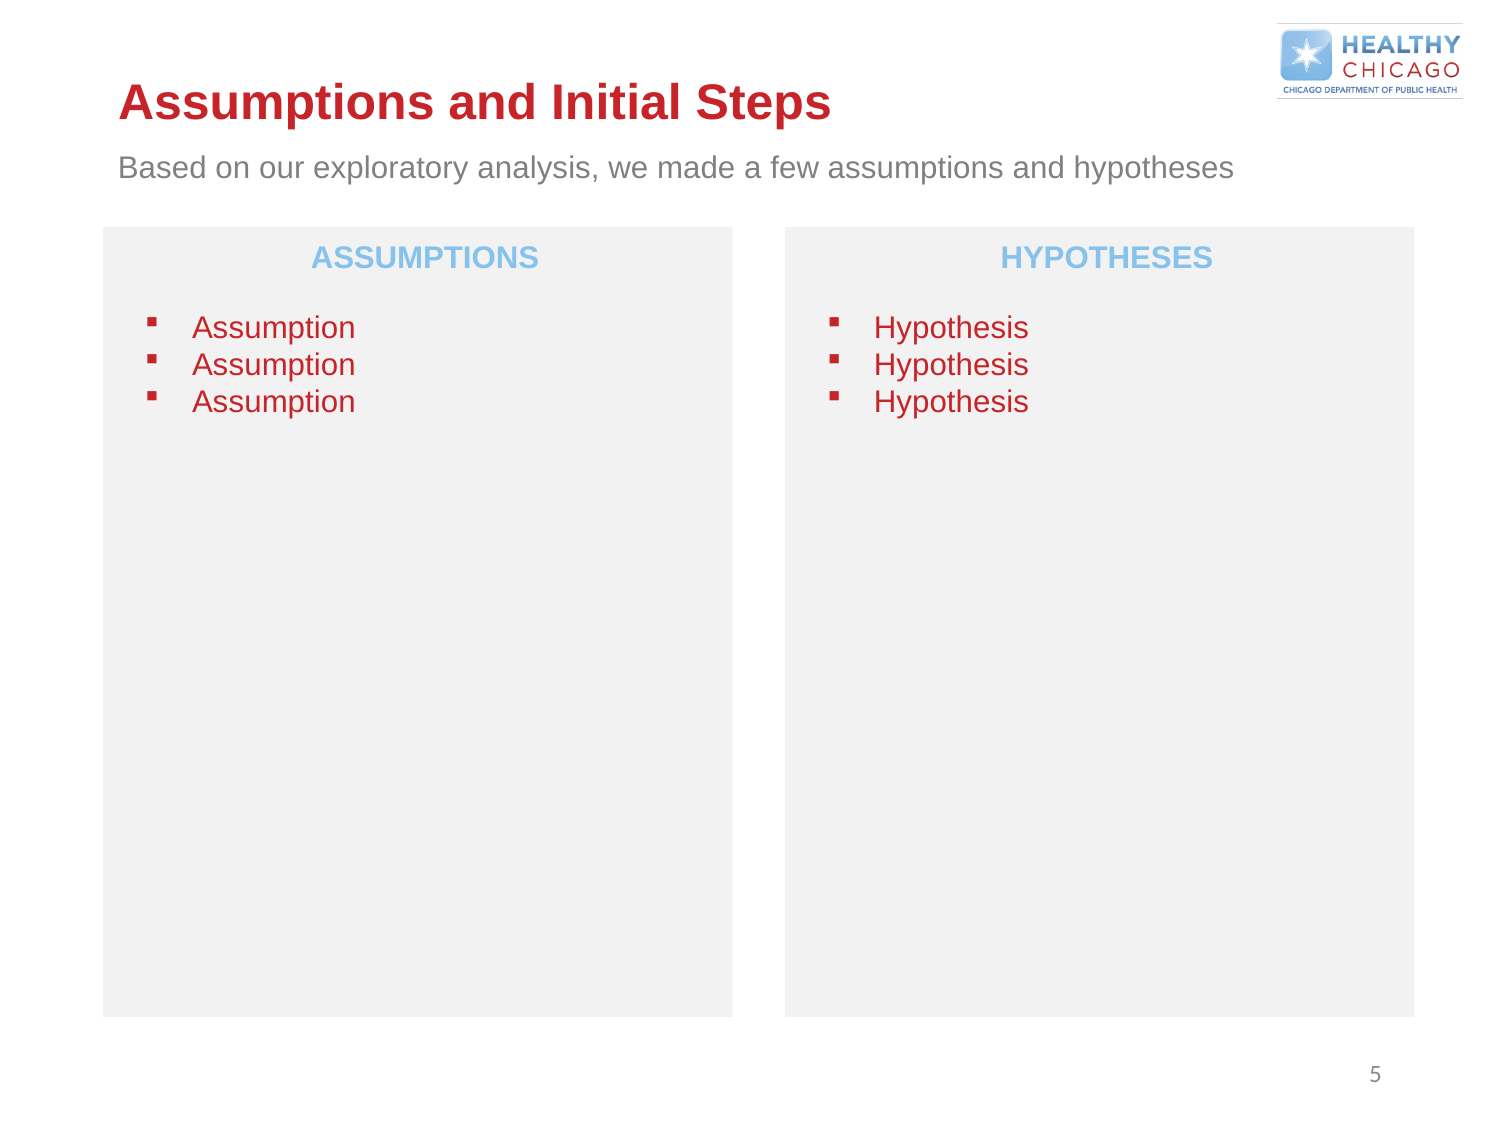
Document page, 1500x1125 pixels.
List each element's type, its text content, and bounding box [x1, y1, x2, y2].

text_box Based on our exploratory analysis, we made a few assumptions and hypotheses [103, 140, 1342, 193]
text_box HYPOTHESES [837, 230, 1362, 283]
text_box [784, 226, 1415, 1018]
text_box [102, 226, 733, 1018]
text_box ASSUMPTIONS [155, 230, 680, 283]
text_box Hypothesis Hypothesis Hypothesis [812, 299, 1337, 427]
title Assumptions and Initial Steps [103, 59, 1397, 147]
slide_number 5 [1059, 1042, 1397, 1103]
text_box Assumption Assumption Assumption [130, 299, 655, 427]
picture [1277, 17, 1463, 105]
